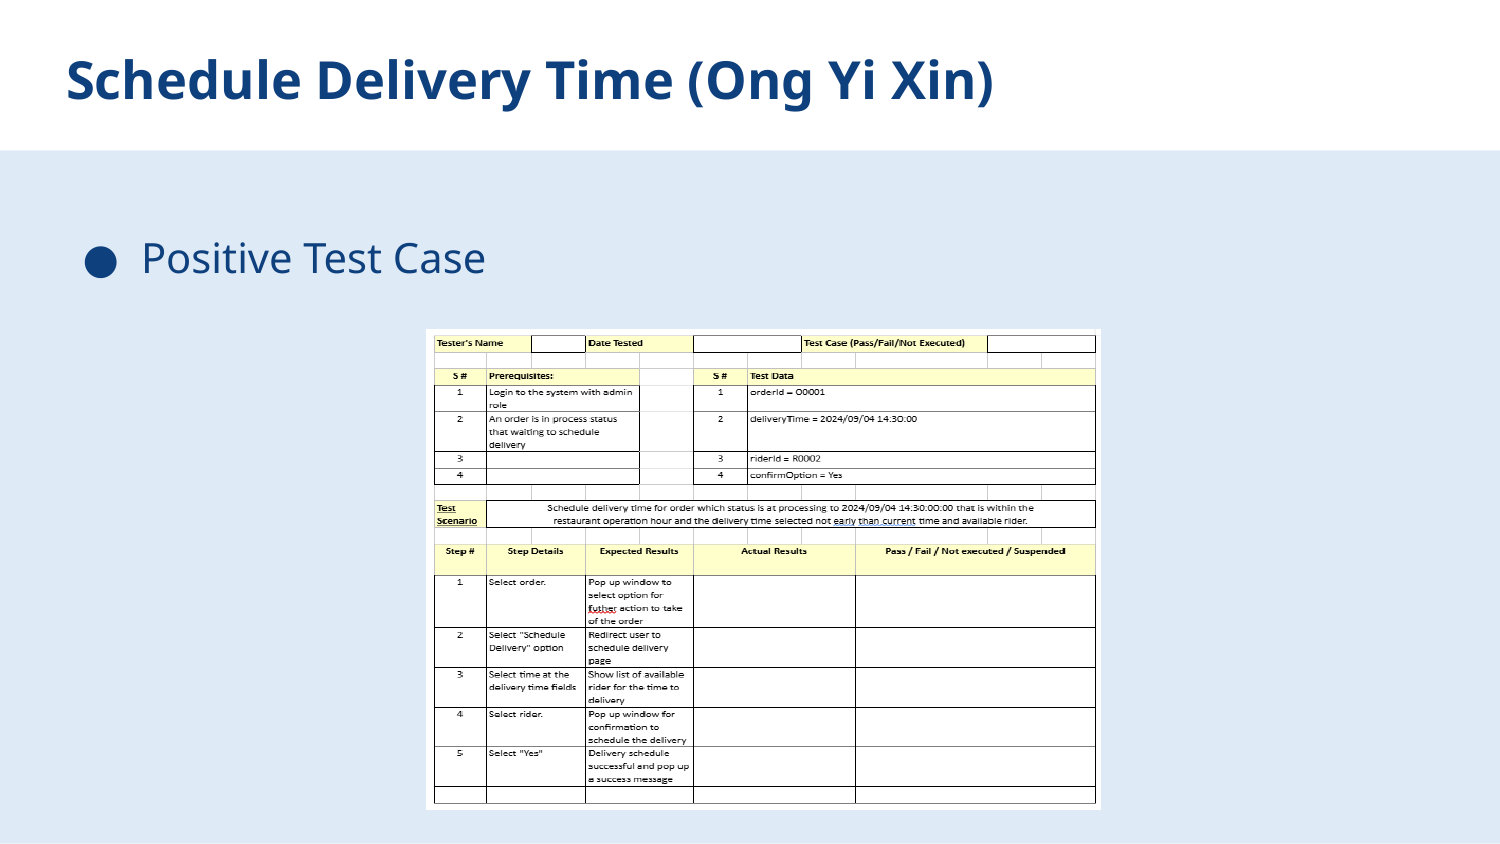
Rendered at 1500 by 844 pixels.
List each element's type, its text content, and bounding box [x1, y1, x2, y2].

text_box [0, 150, 1500, 844]
list Positive Test Case [51, 216, 1449, 778]
picture [425, 329, 1102, 811]
title Schedule Delivery Time (Ong Yi Xin) [51, 31, 1449, 126]
